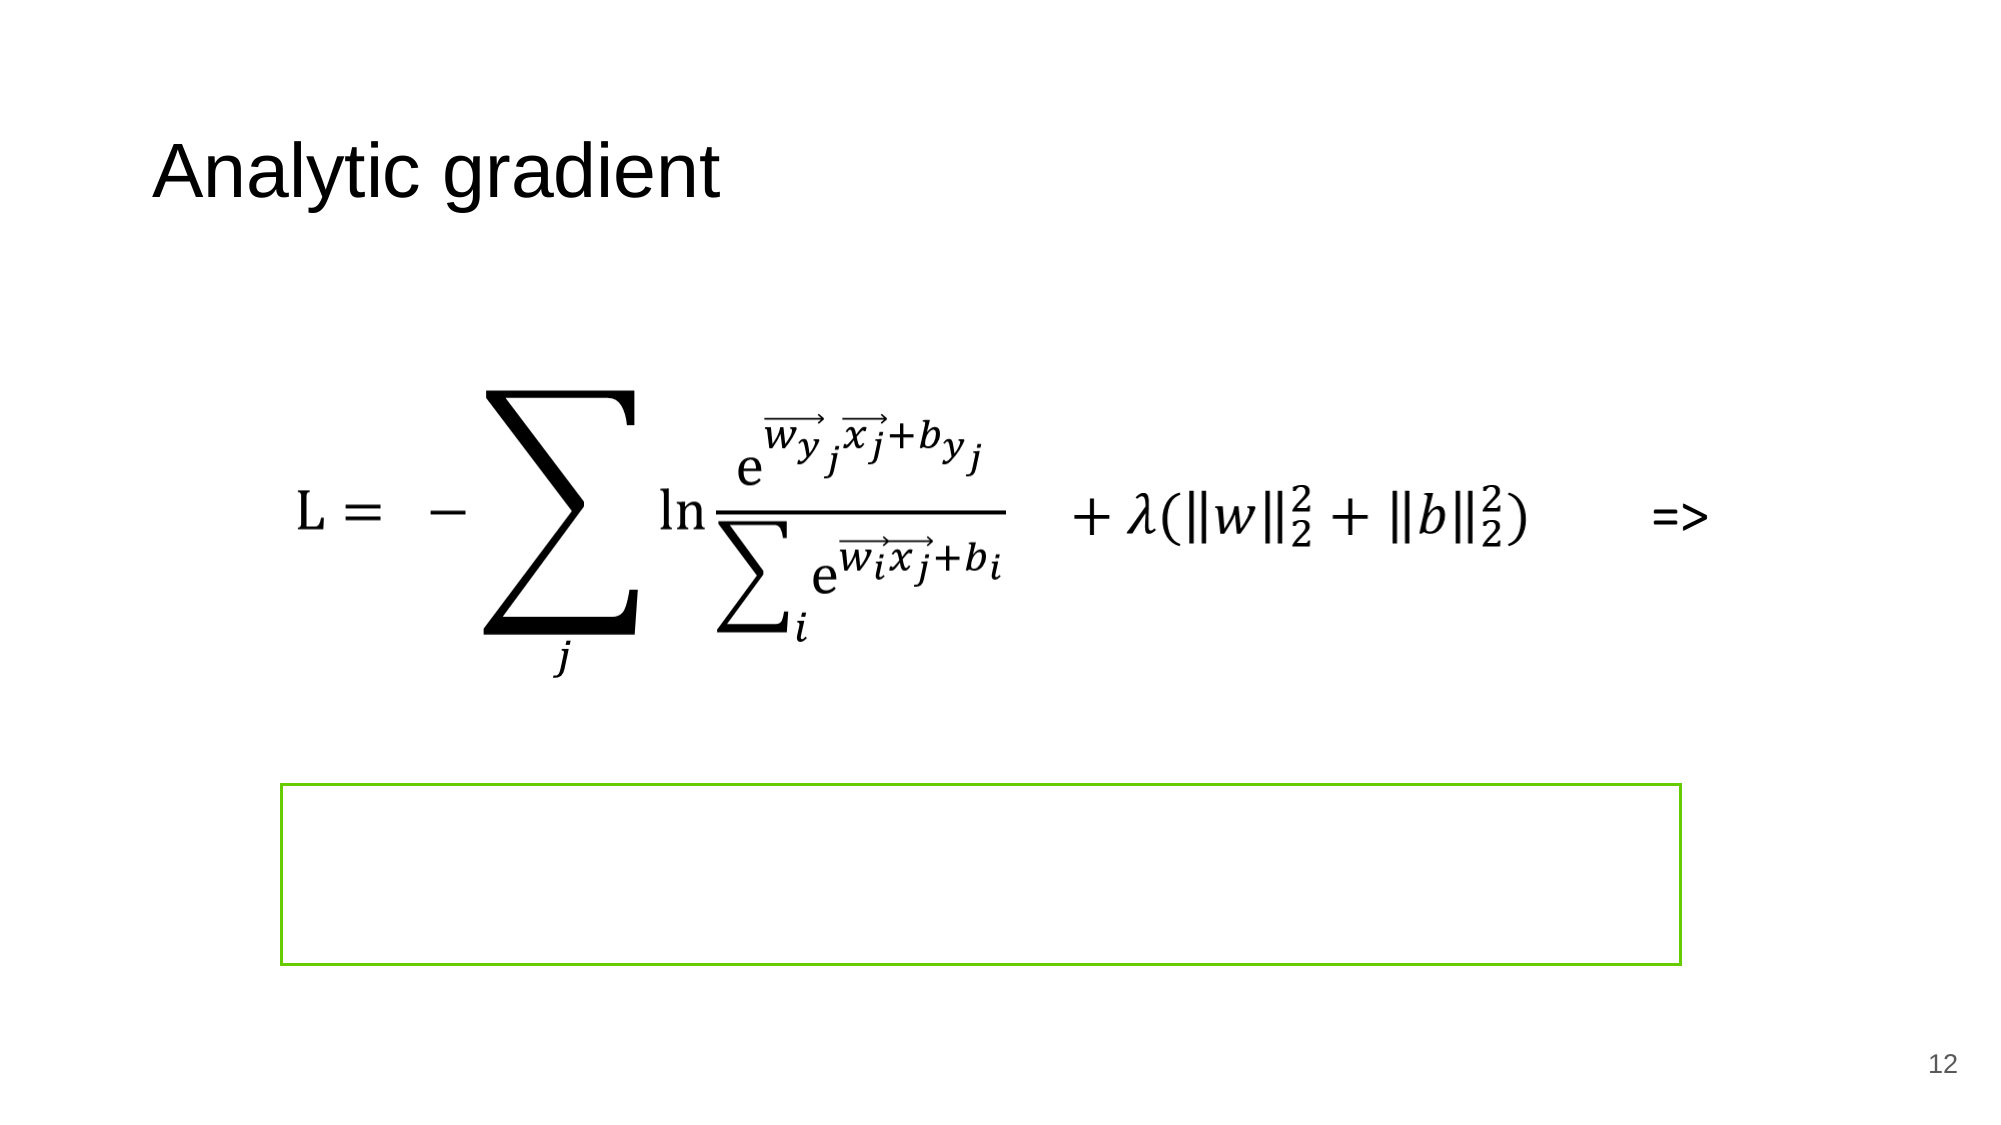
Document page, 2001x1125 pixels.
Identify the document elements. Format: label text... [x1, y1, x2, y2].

slide_number ‹#› [1853, 1019, 1974, 1106]
text_box [281, 784, 1681, 965]
text_box [221, 367, 1028, 682]
title Analytic gradient [137, 64, 1863, 282]
text_box [1022, 477, 1757, 549]
